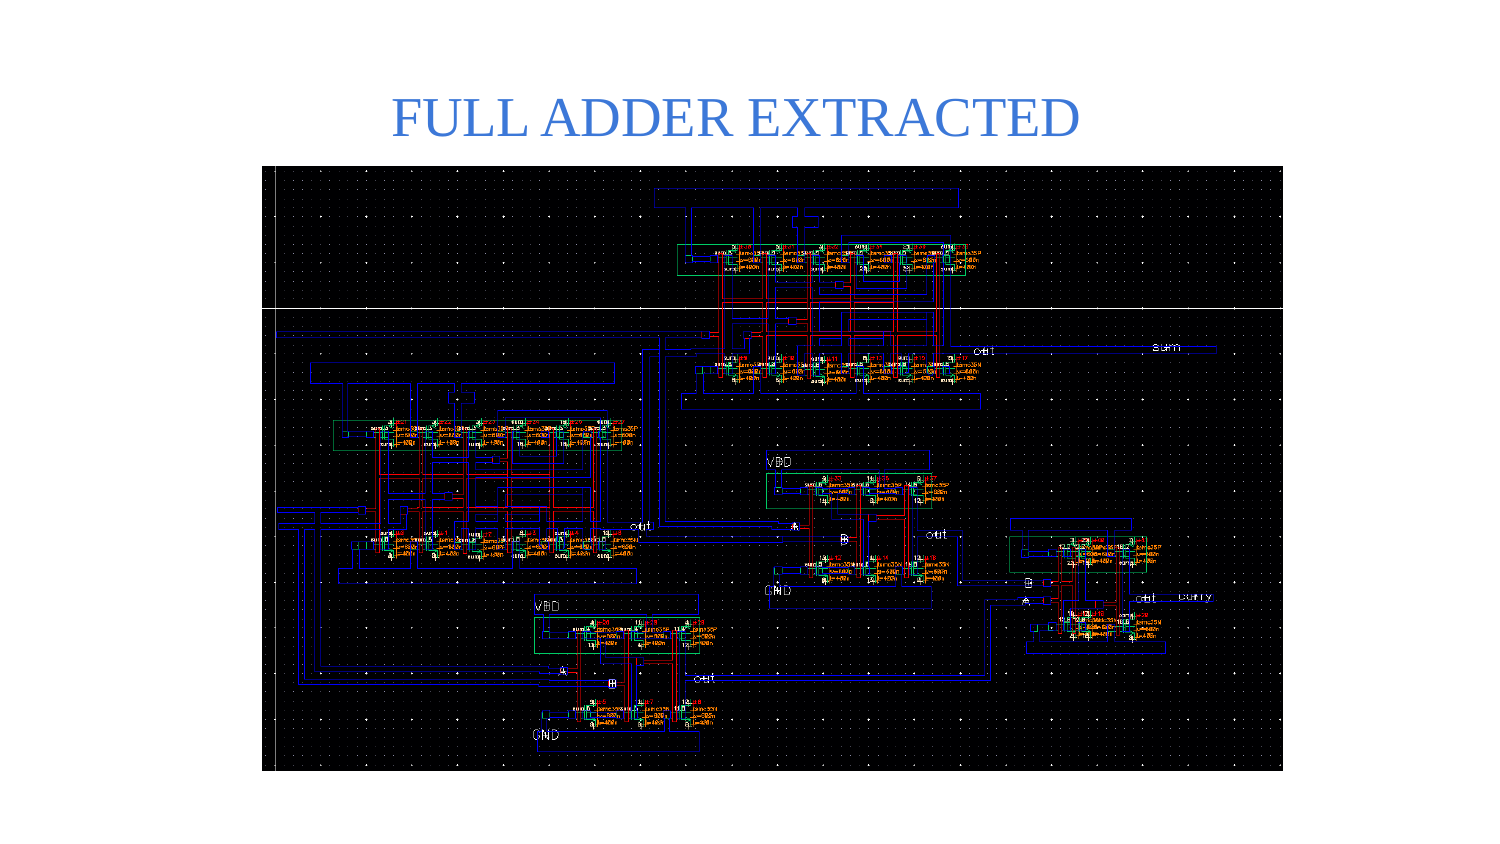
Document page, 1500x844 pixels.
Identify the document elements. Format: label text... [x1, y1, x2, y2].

title FULL ADDER EXTRACTED [376, 65, 1124, 164]
picture [262, 165, 1283, 772]
